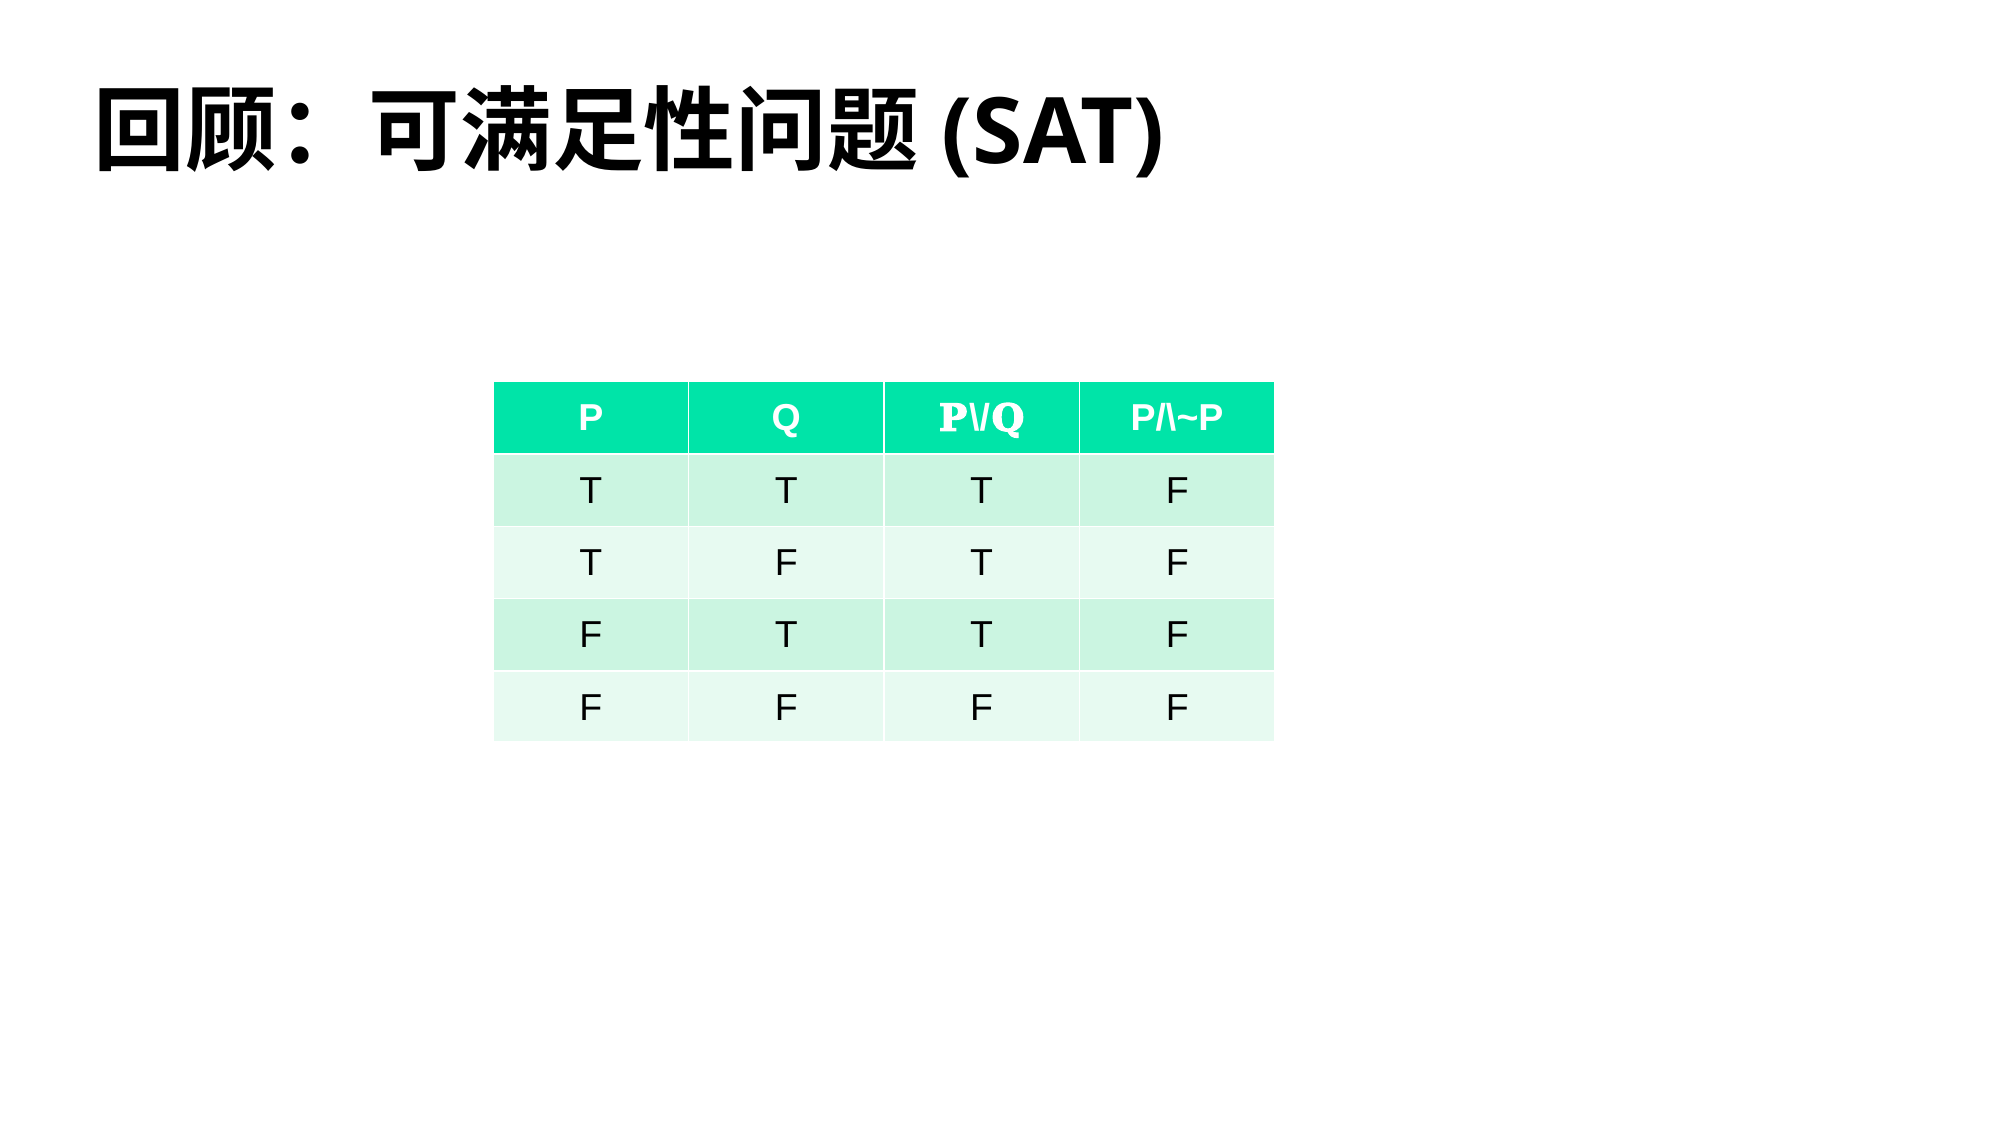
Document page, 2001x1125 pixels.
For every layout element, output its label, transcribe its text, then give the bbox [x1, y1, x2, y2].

table_header Q [689, 382, 883, 453]
table_cell F [1080, 455, 1274, 526]
table_cell F [885, 672, 1079, 741]
table_header 𝐏\/𝐐 [885, 382, 1079, 453]
table_header P [494, 382, 688, 453]
table_header P/\~P [1080, 382, 1274, 453]
table_cell T [494, 455, 688, 526]
table_cell T [885, 455, 1079, 526]
table_cell F [689, 672, 883, 741]
table_cell F [1080, 599, 1274, 670]
table_cell F [689, 527, 883, 598]
table_cell F [494, 599, 688, 670]
table_cell F [494, 672, 688, 741]
table_cell F [1080, 672, 1274, 741]
table_cell F [1080, 527, 1274, 598]
title 回顾：可满足性问题(SAT) [78, 25, 1804, 243]
table_cell T [885, 527, 1079, 598]
table_cell T [494, 527, 688, 598]
table_cell T [689, 599, 883, 670]
table_cell T [689, 455, 883, 526]
table_cell T [885, 599, 1079, 670]
